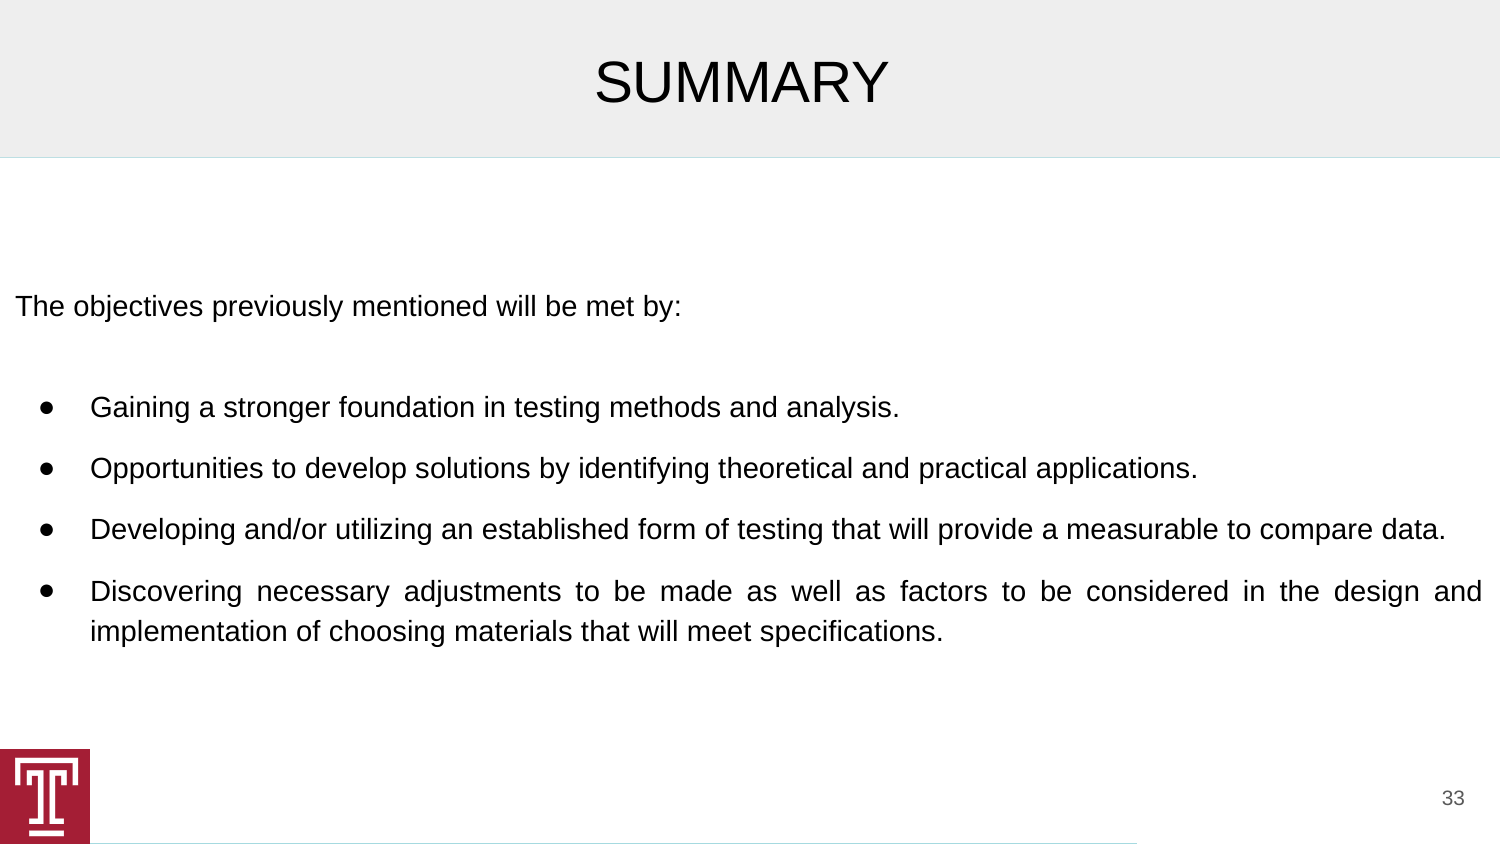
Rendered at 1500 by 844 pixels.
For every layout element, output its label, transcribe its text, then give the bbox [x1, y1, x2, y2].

title SUMMARY [0, 0, 1500, 157]
list The objectives previously mentioned will be met by: Gaining a stronger foundation in testing methods and analysis. Opportunities to develop solutions by identifying theoretical and practical applications. Developing and/or utilizing an established form of testing that will provide a measurable to compare data. Discovering necessary adjustments to be made as well as factors to be considered in the design and implementation of choosing materials that will meet specifications. [0, 157, 1500, 844]
slide_number ‹#› [1389, 764, 1480, 830]
picture [0, 748, 91, 844]
